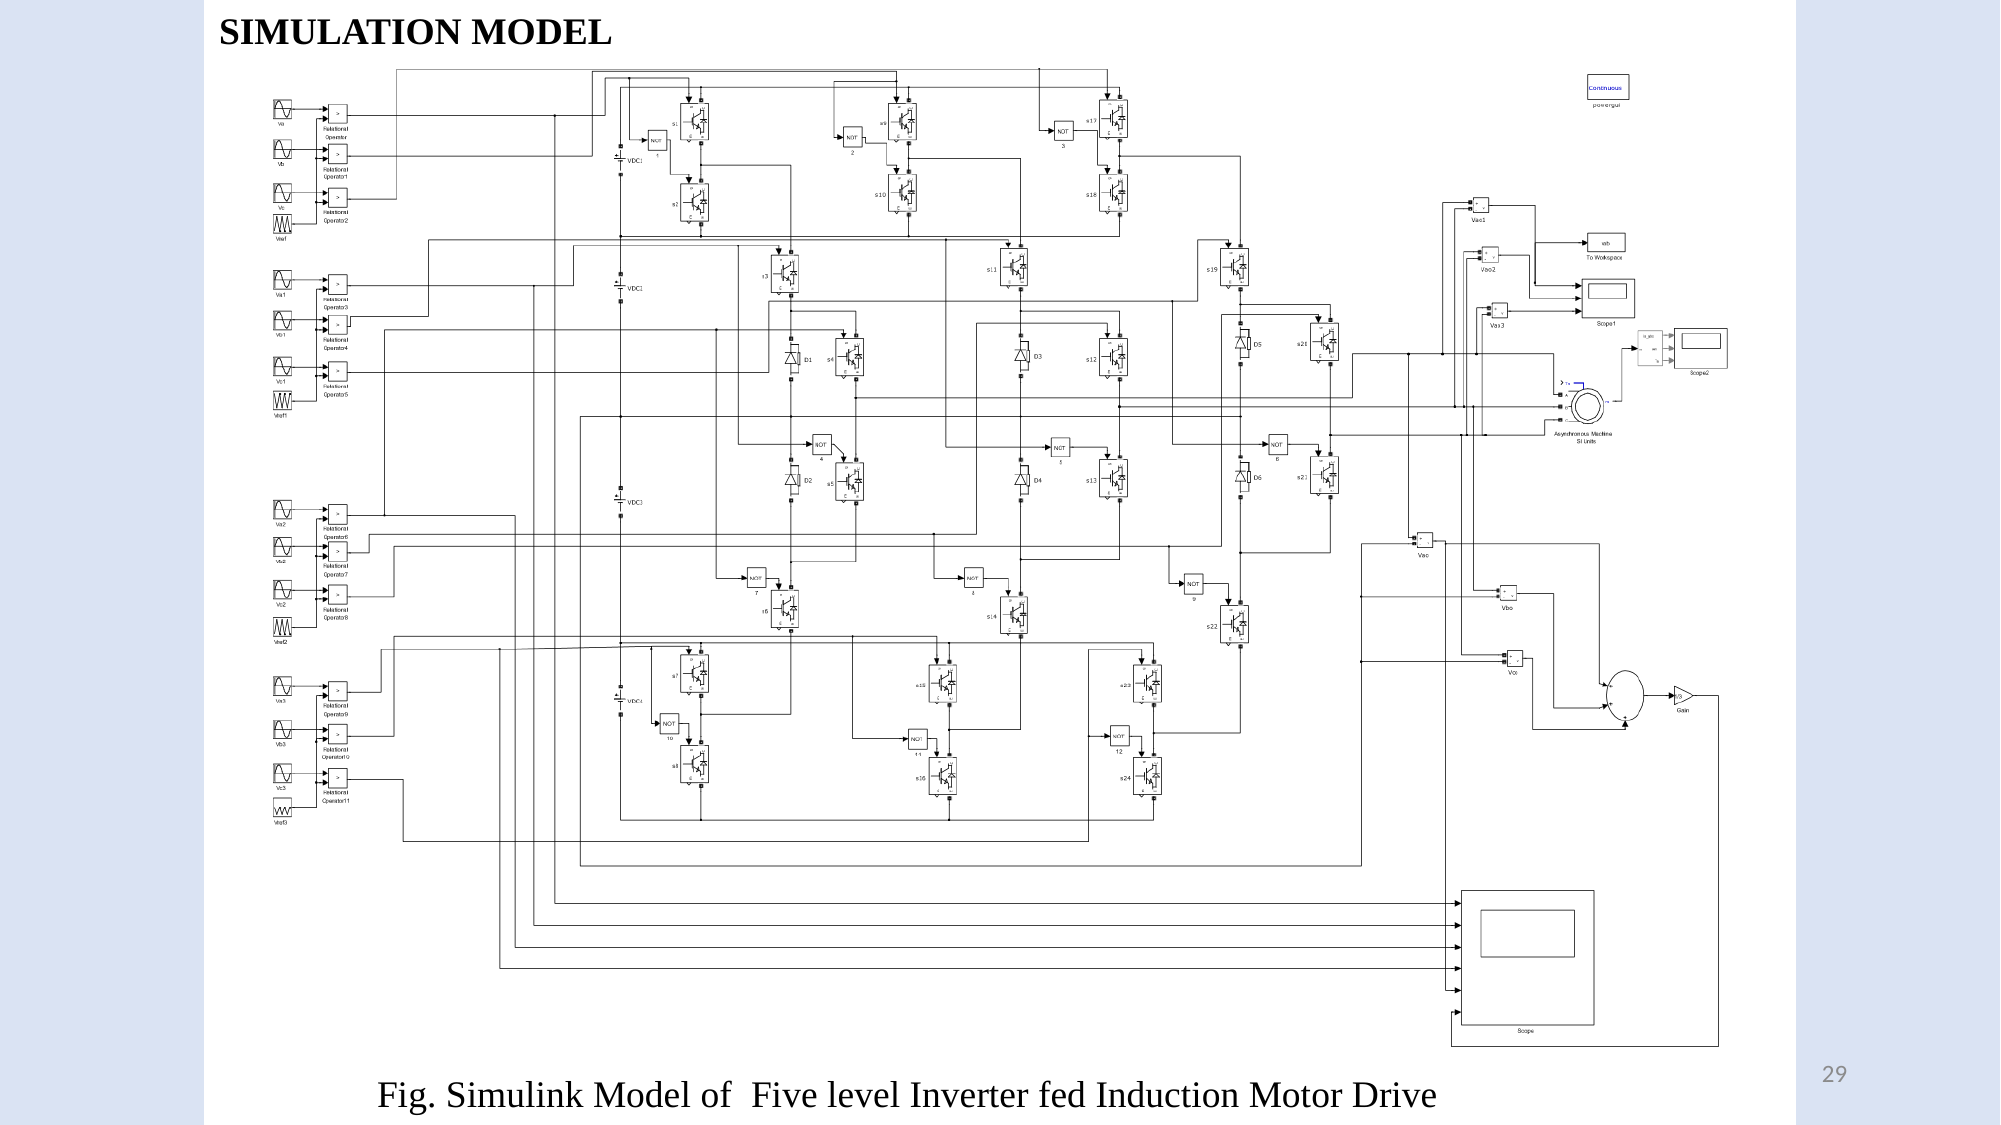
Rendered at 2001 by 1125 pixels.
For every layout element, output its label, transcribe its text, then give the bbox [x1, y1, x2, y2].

slide_number 29 [1796, 1042, 1863, 1103]
picture [204, 0, 1796, 1125]
